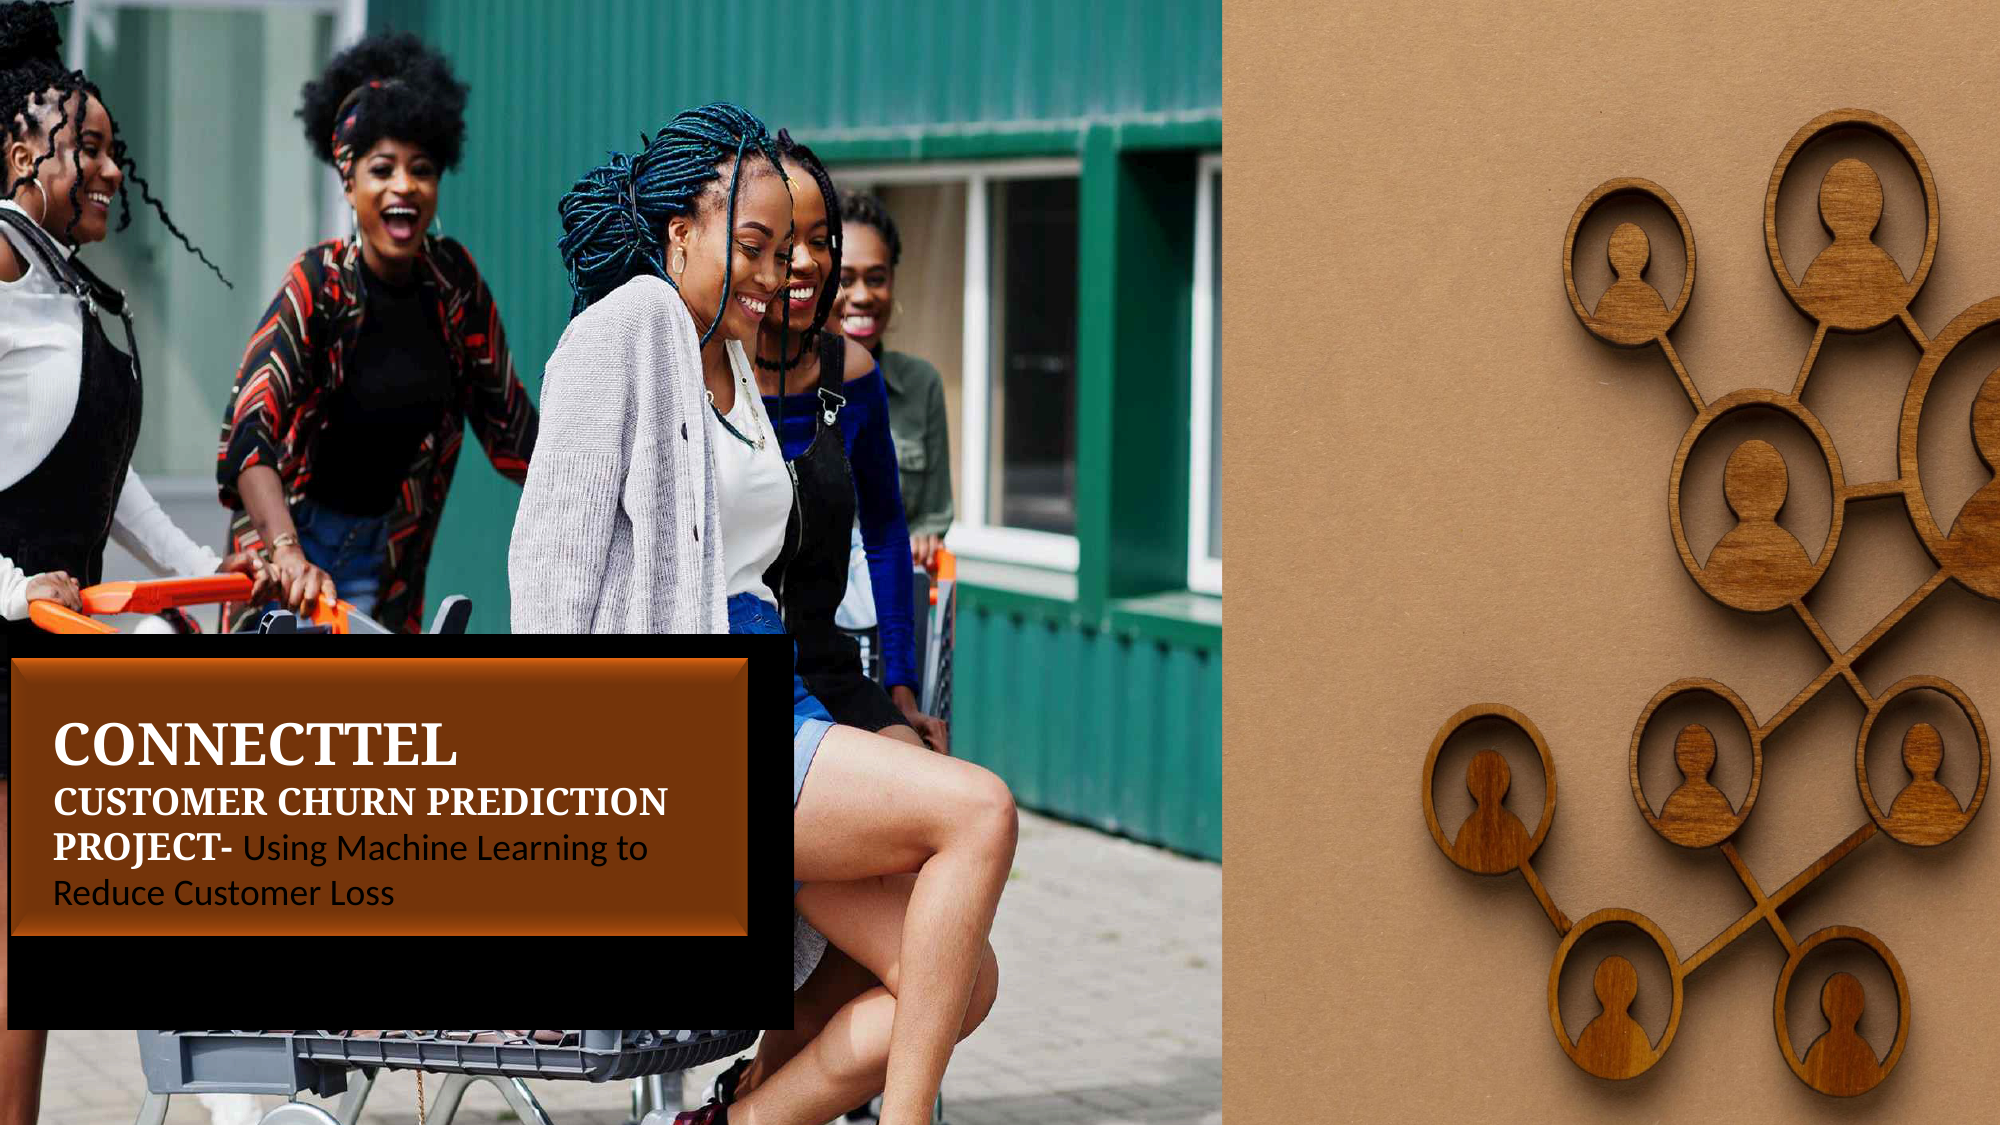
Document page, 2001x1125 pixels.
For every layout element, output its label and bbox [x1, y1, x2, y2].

text_box [0, 0, 2000, 1125]
